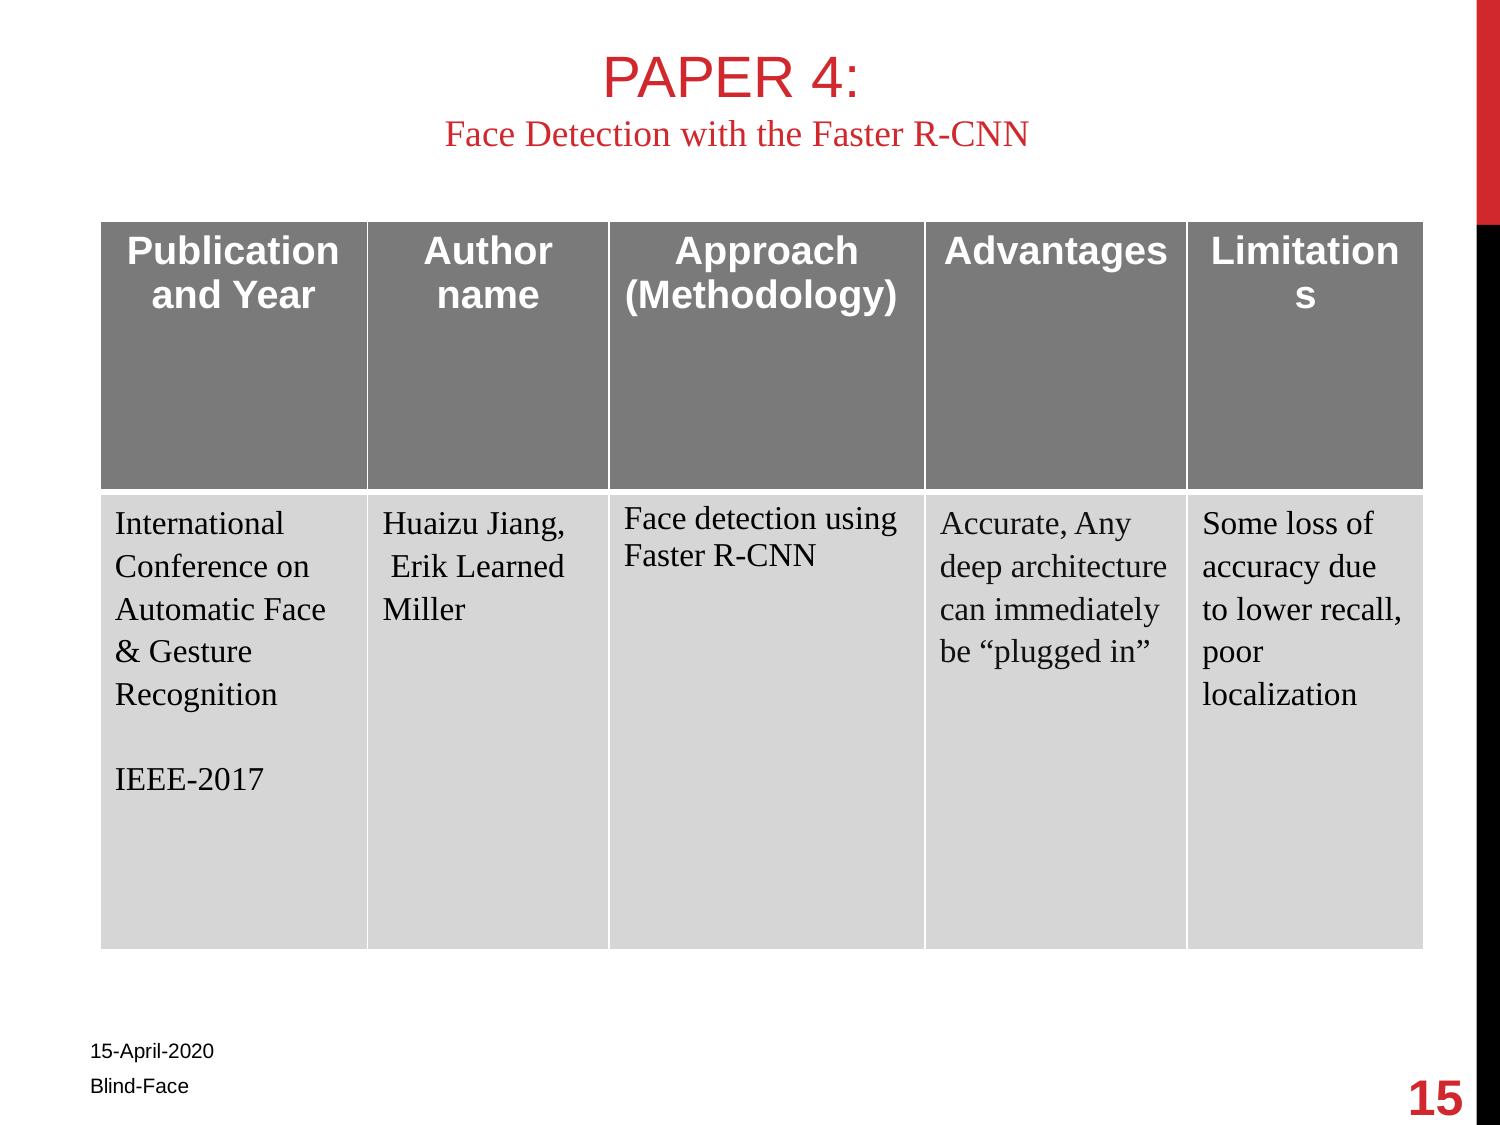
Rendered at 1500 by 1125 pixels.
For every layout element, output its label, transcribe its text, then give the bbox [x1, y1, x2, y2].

slide_number 15 [1392, 987, 1481, 1125]
table_header Approach (Methodology) [610, 222, 924, 489]
title PAPER 4: Face Detection with the Faster R-CNN [12, 11, 1463, 162]
footer Blind-Face [75, 1065, 638, 1112]
table_cell Some loss of accuracy due to lower recall, poor localization [1188, 495, 1423, 949]
table_header Limitations [1188, 222, 1423, 489]
table_header Publication and Year [101, 222, 367, 489]
table_cell Accurate, Any deep architecture can immediately be “plugged in” [926, 495, 1186, 949]
table_cell International Conference on Automatic Face & Gesture Recognition IEEE-2017 [101, 495, 367, 949]
slide_number 15-April-2020 [75, 1012, 638, 1063]
table_cell Huaizu Jiang, Erik Learned Miller [368, 495, 608, 949]
table_cell Face detection using Faster R-CNN [610, 495, 924, 949]
table_header Author name [368, 222, 608, 489]
table_header Advantages [926, 222, 1186, 489]
